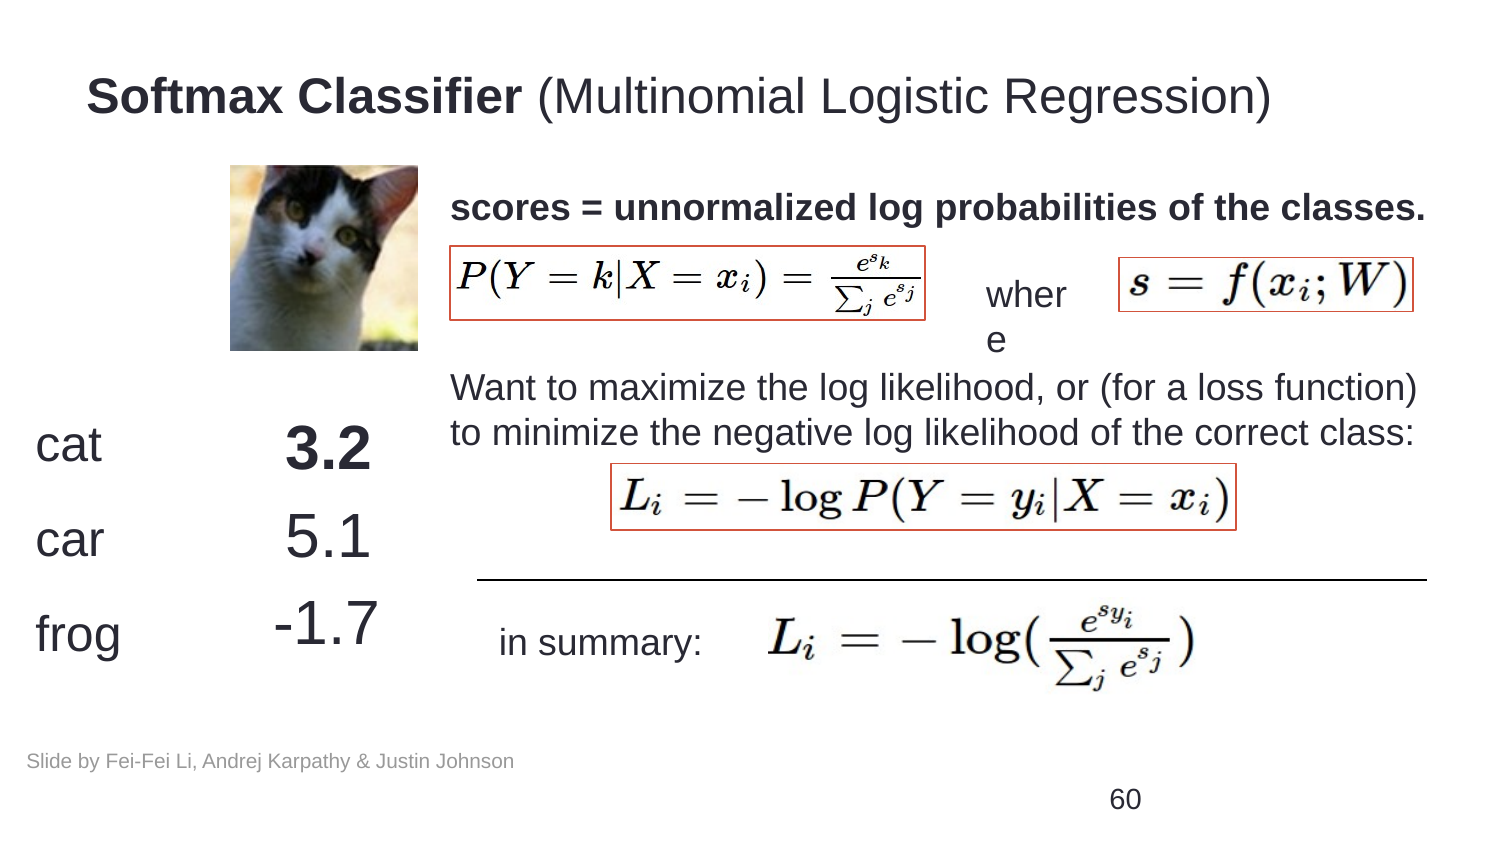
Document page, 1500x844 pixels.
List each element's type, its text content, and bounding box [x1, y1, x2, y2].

picture [450, 246, 925, 320]
slide_number 60 [1066, 765, 1157, 831]
text_box frog [20, 586, 237, 632]
text_box -1.7 [258, 567, 457, 626]
picture [611, 464, 1236, 530]
picture [230, 165, 418, 351]
picture [1119, 258, 1413, 311]
text_box 3.2 [270, 392, 470, 451]
text_box Softmax Classifier (Multinomial Logistic Regression) [71, 48, 1435, 146]
text_box where [970, 254, 1089, 300]
text_box 5.1 [270, 479, 470, 538]
text_box car [20, 491, 237, 537]
text_box cat [20, 396, 237, 442]
text_box scores = unnormalized log probabilities of the classes. Want to maximize the log likelihood, or (for a loss function) to minimize the negative log likelihood of the correct class: [435, 168, 1484, 719]
picture [768, 597, 1198, 695]
text_box in summary: [483, 603, 768, 676]
